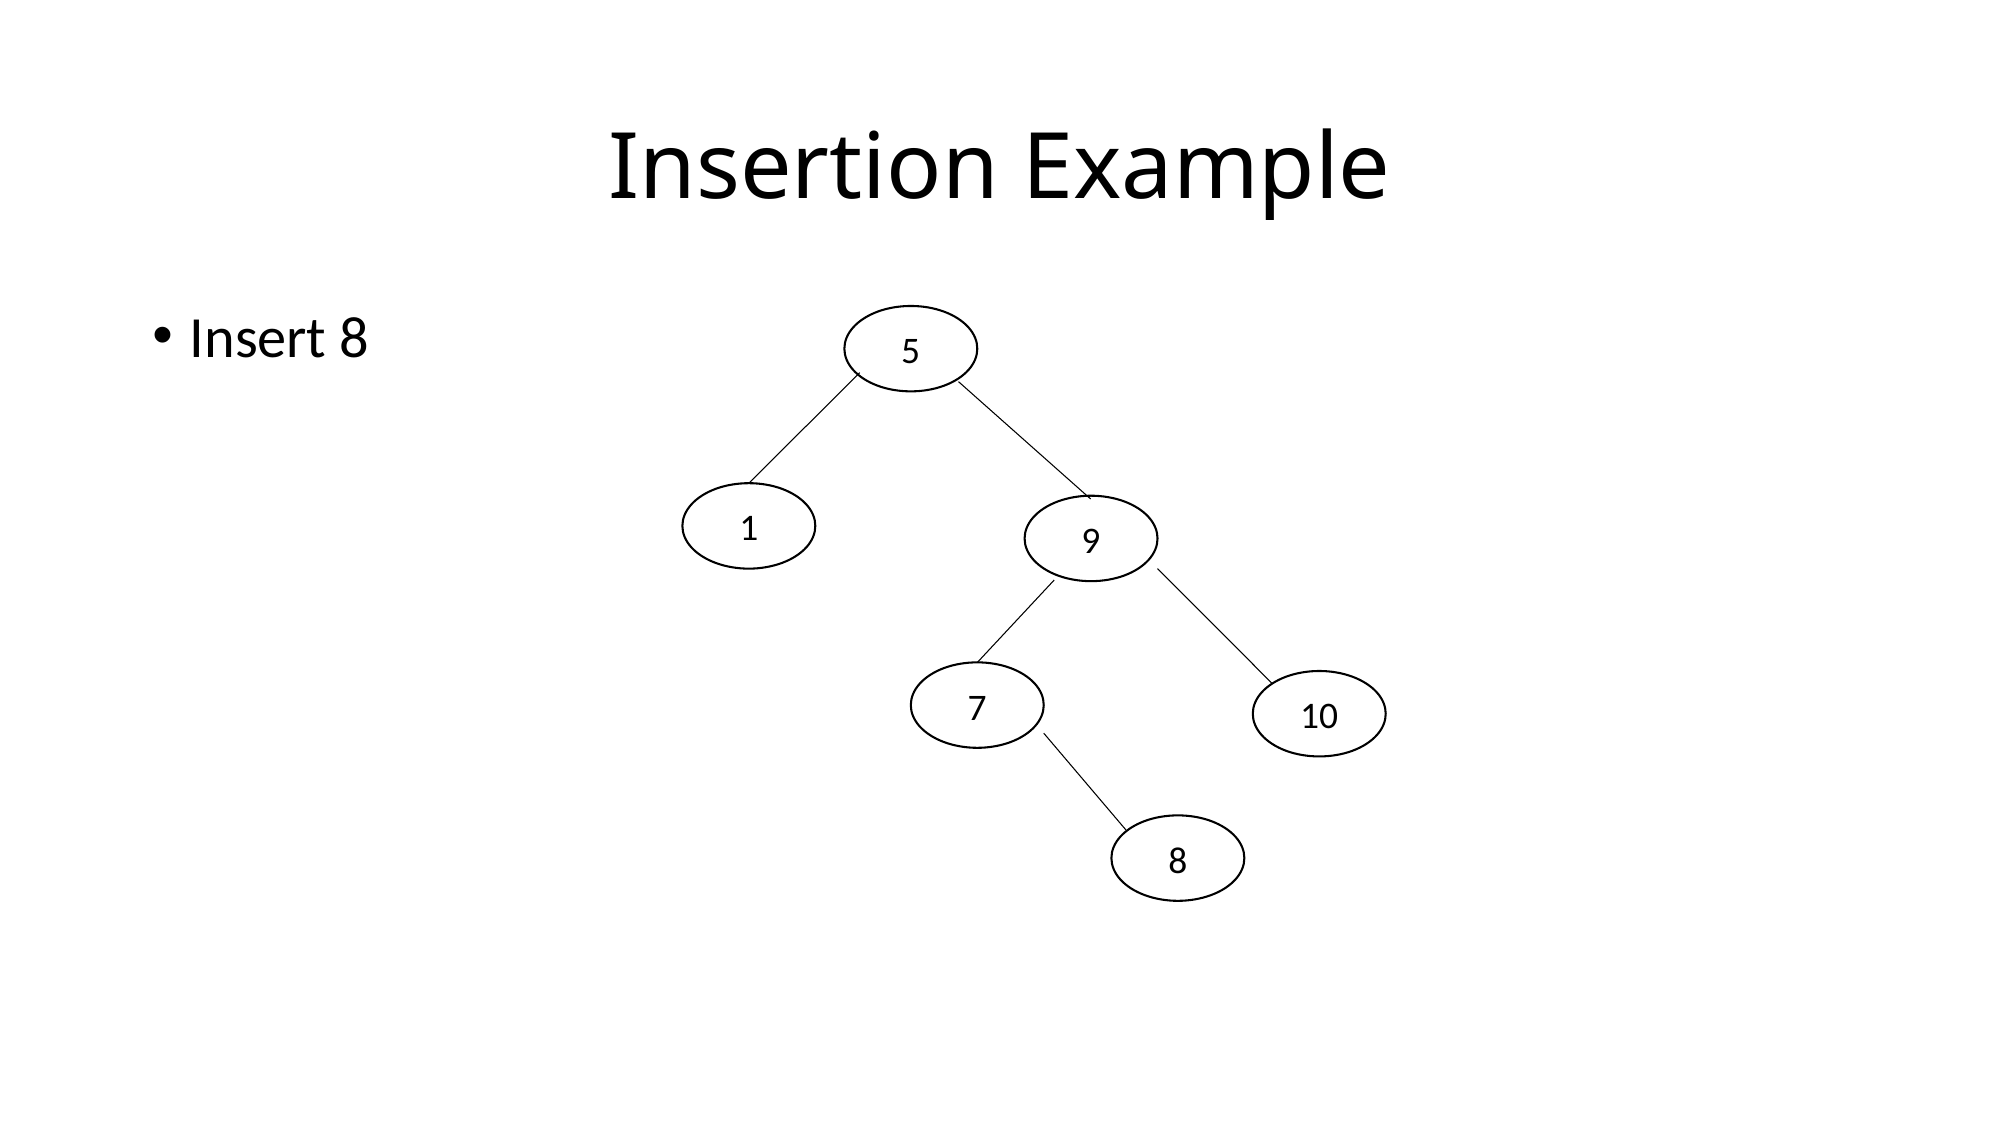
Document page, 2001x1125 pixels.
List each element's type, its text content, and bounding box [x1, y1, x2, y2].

text_box 5 [843, 304, 979, 393]
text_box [977, 580, 1055, 663]
text_box 9 [1023, 494, 1159, 583]
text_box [958, 381, 1091, 499]
title Insertion Example [137, 59, 1863, 278]
list Insert 8 [137, 299, 1863, 1014]
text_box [1157, 568, 1273, 684]
text_box 7 [909, 661, 1045, 749]
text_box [1043, 733, 1126, 830]
text_box 1 [681, 482, 817, 570]
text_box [748, 372, 860, 484]
text_box 10 [1251, 669, 1387, 758]
text_box 8 [1110, 814, 1246, 902]
